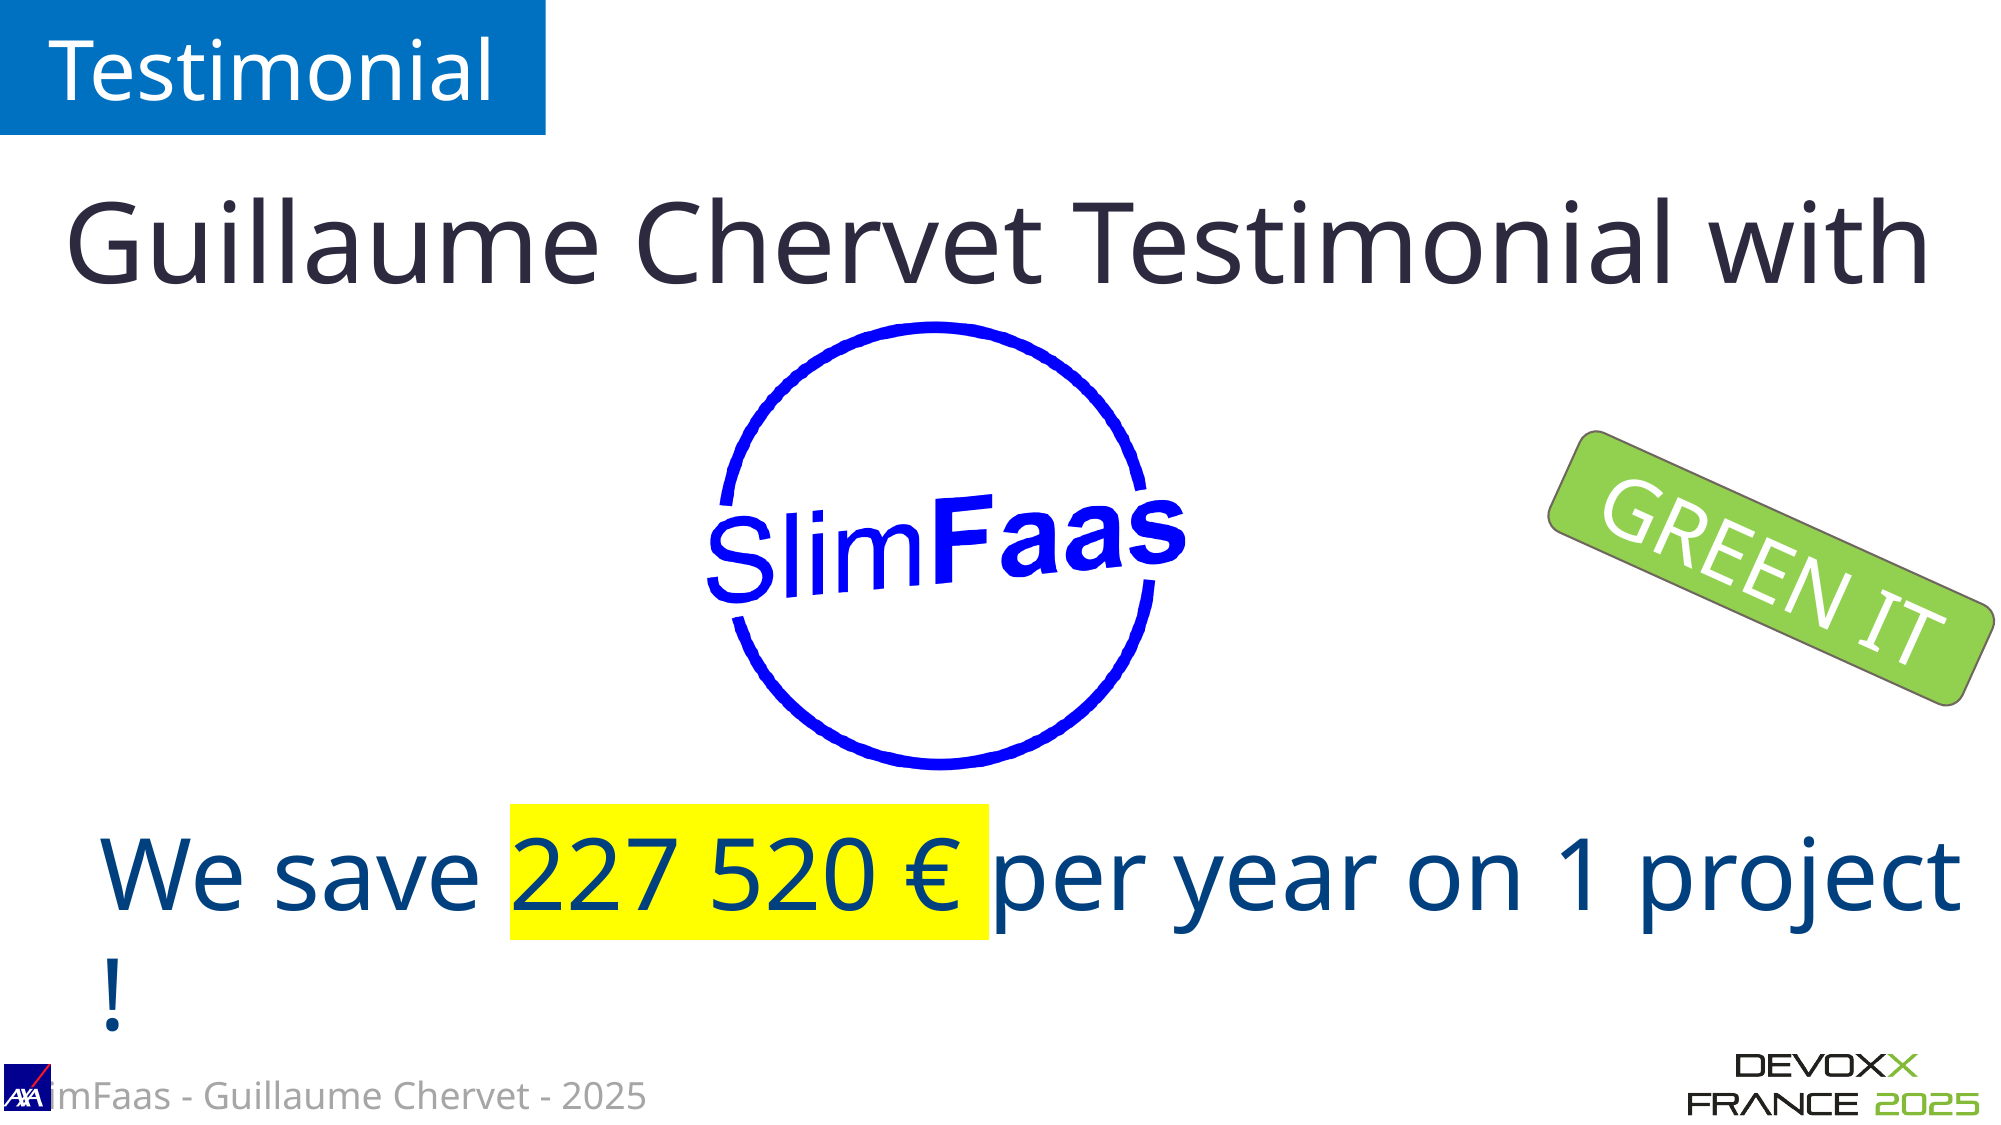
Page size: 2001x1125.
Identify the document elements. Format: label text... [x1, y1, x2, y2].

title Guillaume Chervet Testimonial with [42, 155, 1958, 339]
picture [662, 260, 1218, 815]
picture [4, 1064, 51, 1111]
text_box We save 227 520 € per year on 1 project ! [84, 803, 2000, 1058]
text_box SlimFaas - Guillaume Chervet - 2025 [0, 1064, 663, 1125]
text_box GREEN IT [1547, 430, 1996, 707]
text_box Testimonial [0, 0, 547, 136]
picture [1669, 1046, 2000, 1125]
